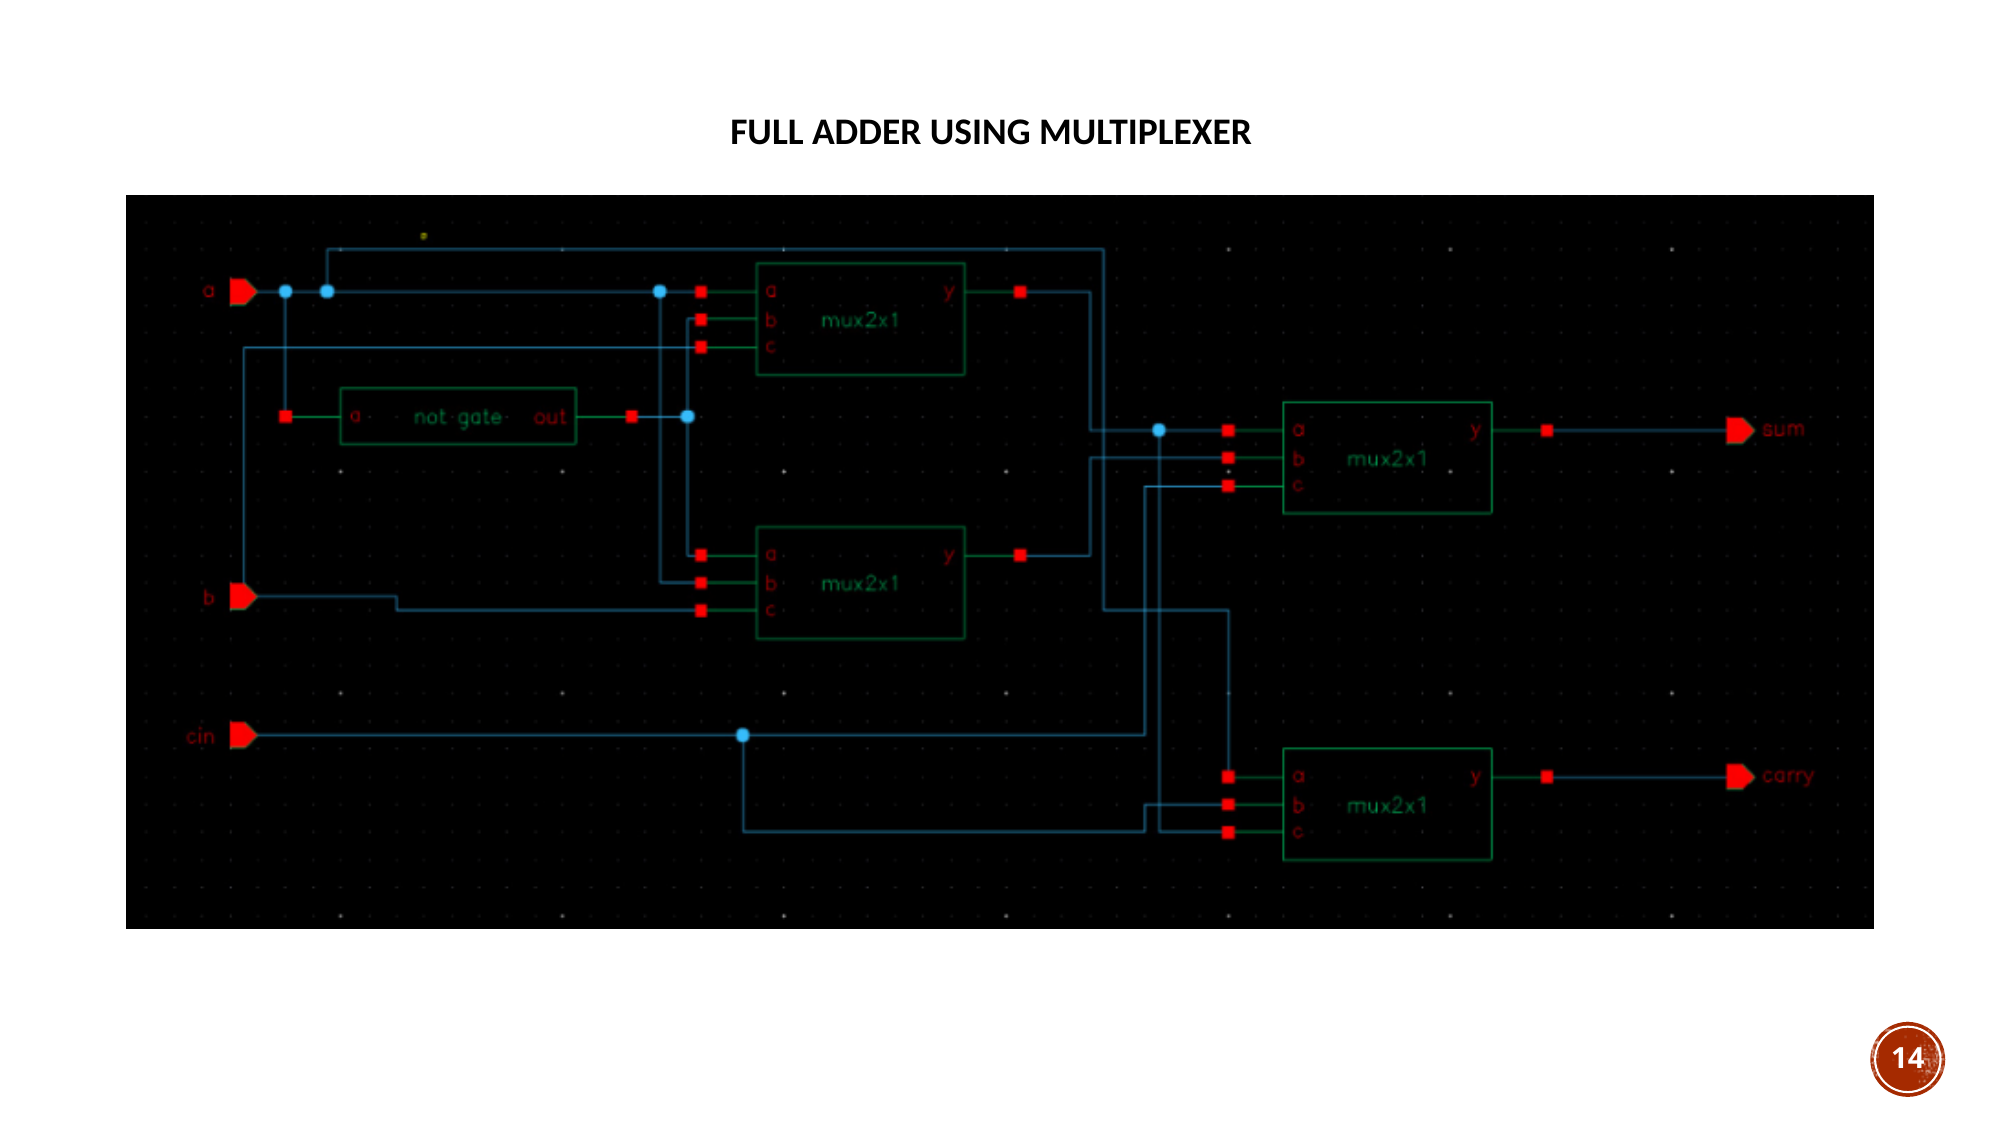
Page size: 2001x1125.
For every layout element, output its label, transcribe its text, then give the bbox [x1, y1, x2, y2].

picture [127, 196, 1872, 929]
slide_number 14 [1855, 1028, 1961, 1089]
text_box FULL ADDER USING MULTIPLEXER [499, 99, 1501, 160]
